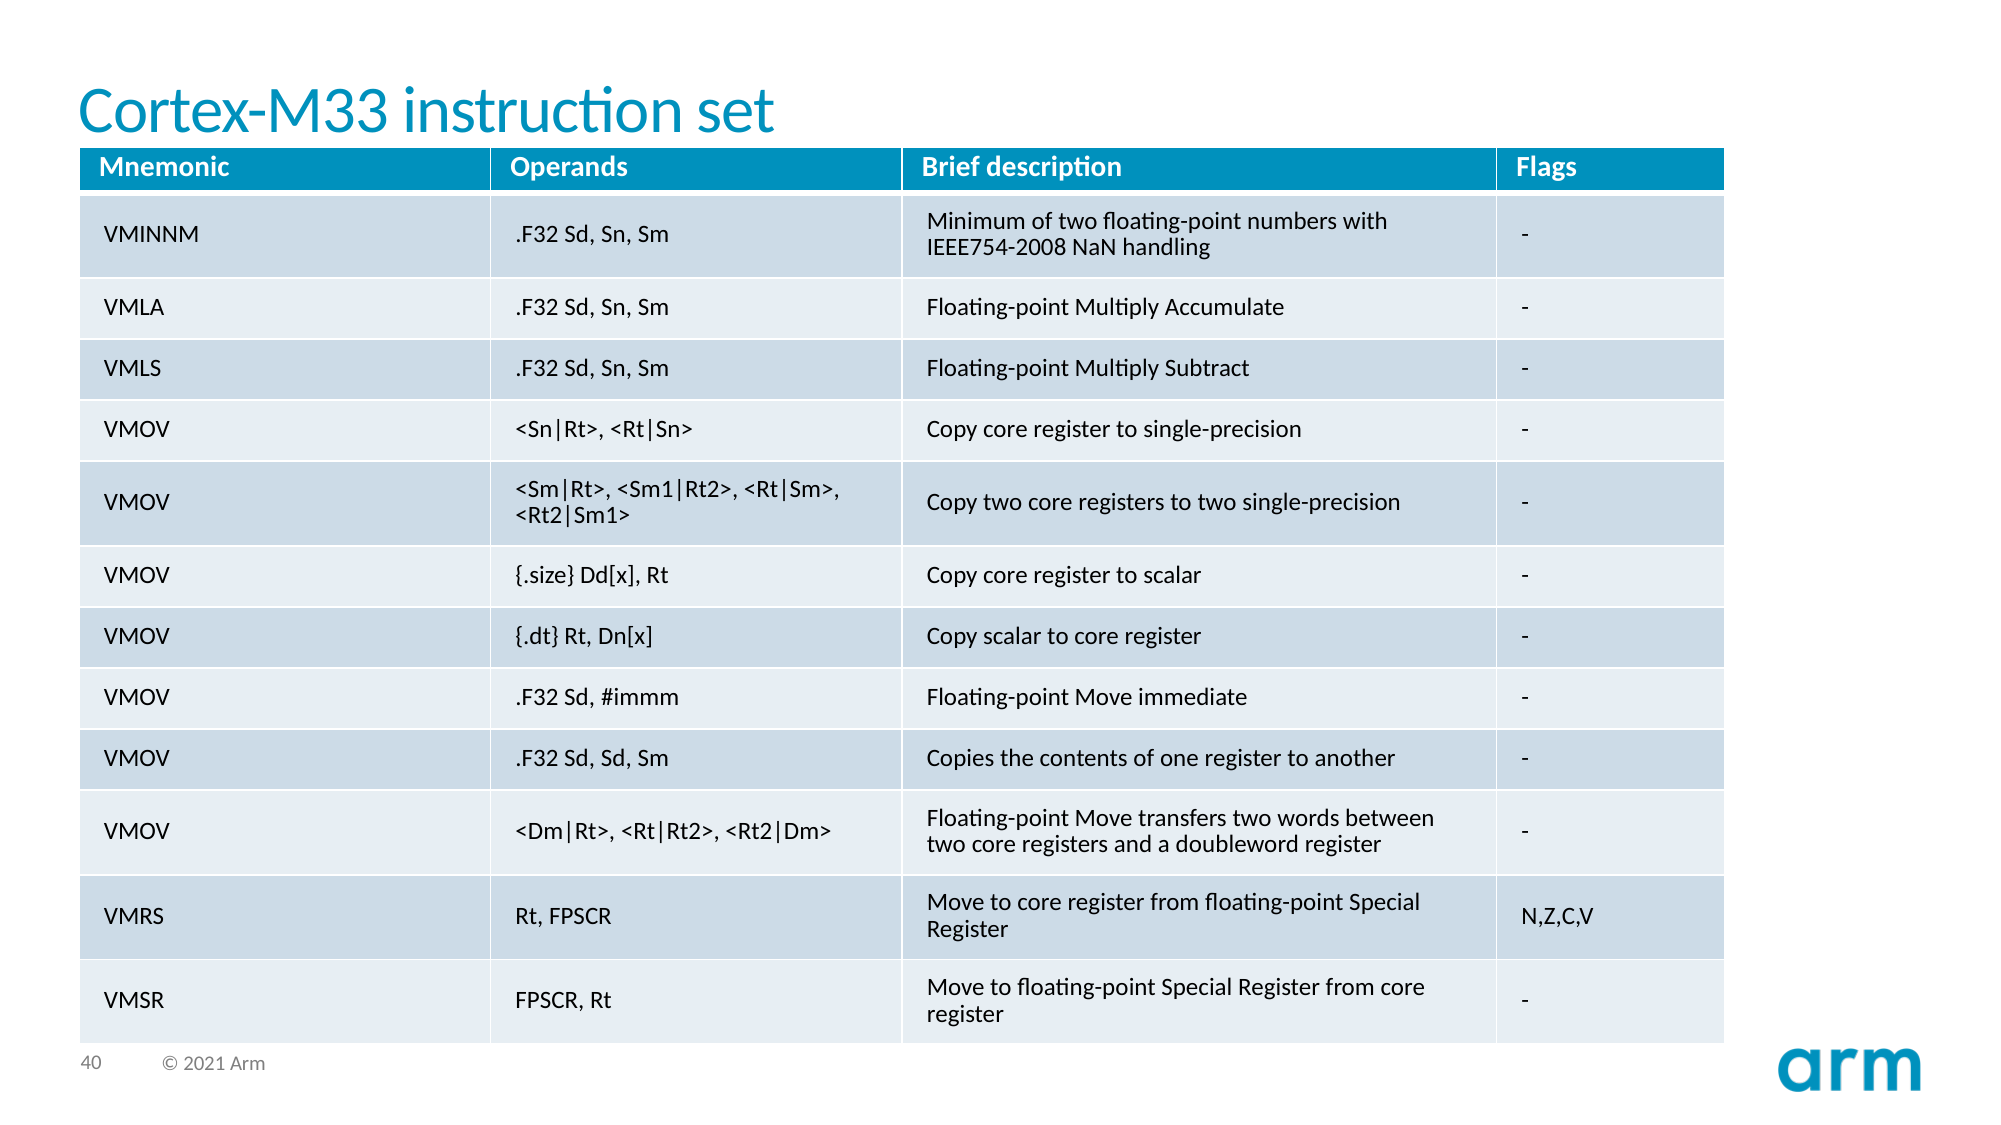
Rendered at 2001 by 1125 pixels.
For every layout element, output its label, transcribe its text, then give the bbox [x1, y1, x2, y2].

table_cell - [1497, 960, 1724, 1043]
table_cell VMOV [80, 608, 490, 667]
table_cell Copy two core registers to two single-precision [903, 462, 1496, 545]
table_cell N,Z,C,V [1497, 876, 1724, 959]
table_cell FPSCR, Rt [491, 960, 901, 1043]
table_cell {.dt} Rt, Dn[x] [491, 608, 901, 667]
table_cell VMOV [80, 730, 490, 789]
table_cell - [1497, 462, 1724, 545]
table_cell <Dm|Rt>, <Rt|Rt2>, <Rt2|Dm> [491, 791, 901, 874]
table_cell Move to floating-point Special Register from core register [903, 960, 1496, 1043]
table_cell - [1497, 608, 1724, 667]
table_header Flags [1497, 148, 1724, 190]
table_cell VMLA [80, 279, 490, 338]
table_cell <Sm|Rt>, <Sm1|Rt2>, <Rt|Sm>, <Rt2|Sm1> [491, 462, 901, 545]
table_cell VMINNM [80, 196, 490, 277]
table_cell Minimum of two floating-point numbers with IEEE754-2008 NaN handling [903, 196, 1496, 277]
table_cell Floating-point Multiply Accumulate [903, 279, 1496, 338]
table_cell .F32 Sd, Sn, Sm [491, 340, 901, 399]
picture [1777, 1047, 1922, 1093]
table_cell VMOV [80, 401, 490, 460]
table_header Operands [491, 148, 901, 190]
table_cell Floating-point Multiply Subtract [903, 340, 1496, 399]
table_cell VMOV [80, 791, 490, 874]
table_cell - [1497, 279, 1724, 338]
table_cell - [1497, 791, 1724, 874]
table_cell Floating-point Move transfers two words between two core registers and a doubleword register [903, 791, 1496, 874]
table_cell Rt, FPSCR [491, 876, 901, 959]
table_cell VMSR [80, 960, 490, 1043]
table_cell - [1497, 401, 1724, 460]
table_cell - [1497, 547, 1724, 606]
table_cell {.size} Dd[x], Rt [491, 547, 901, 606]
table_cell .F32 Sd, Sd, Sm [491, 730, 901, 789]
table_cell .F32 Sd, Sn, Sm [491, 196, 901, 277]
table_cell Floating-point Move immediate [903, 669, 1496, 728]
table_cell - [1497, 196, 1724, 277]
table_cell VMLS [80, 340, 490, 399]
table_cell .F32 Sd, #immm [491, 669, 901, 728]
title Cortex-M33 instruction set [78, 78, 1922, 186]
table_header Mnemonic [80, 148, 490, 190]
table_cell VMRS [80, 876, 490, 959]
table_cell Copies the contents of one register to another [903, 730, 1496, 789]
table_cell VMOV [80, 462, 490, 545]
table_cell - [1497, 730, 1724, 789]
table_cell VMOV [80, 547, 490, 606]
table_header Brief description [903, 148, 1496, 190]
table_cell Move to core register from floating-point Special Register [903, 876, 1496, 959]
table_cell Copy core register to single-precision [903, 401, 1496, 460]
table_cell VMOV [80, 669, 490, 728]
table_cell Copy scalar to core register [903, 608, 1496, 667]
table_cell .F32 Sd, Sn, Sm [491, 279, 901, 338]
table_cell - [1497, 669, 1724, 728]
table_cell <Sn|Rt>, <Rt|Sn> [491, 401, 901, 460]
table_cell Copy core register to scalar [903, 547, 1496, 606]
table_cell - [1497, 340, 1724, 399]
